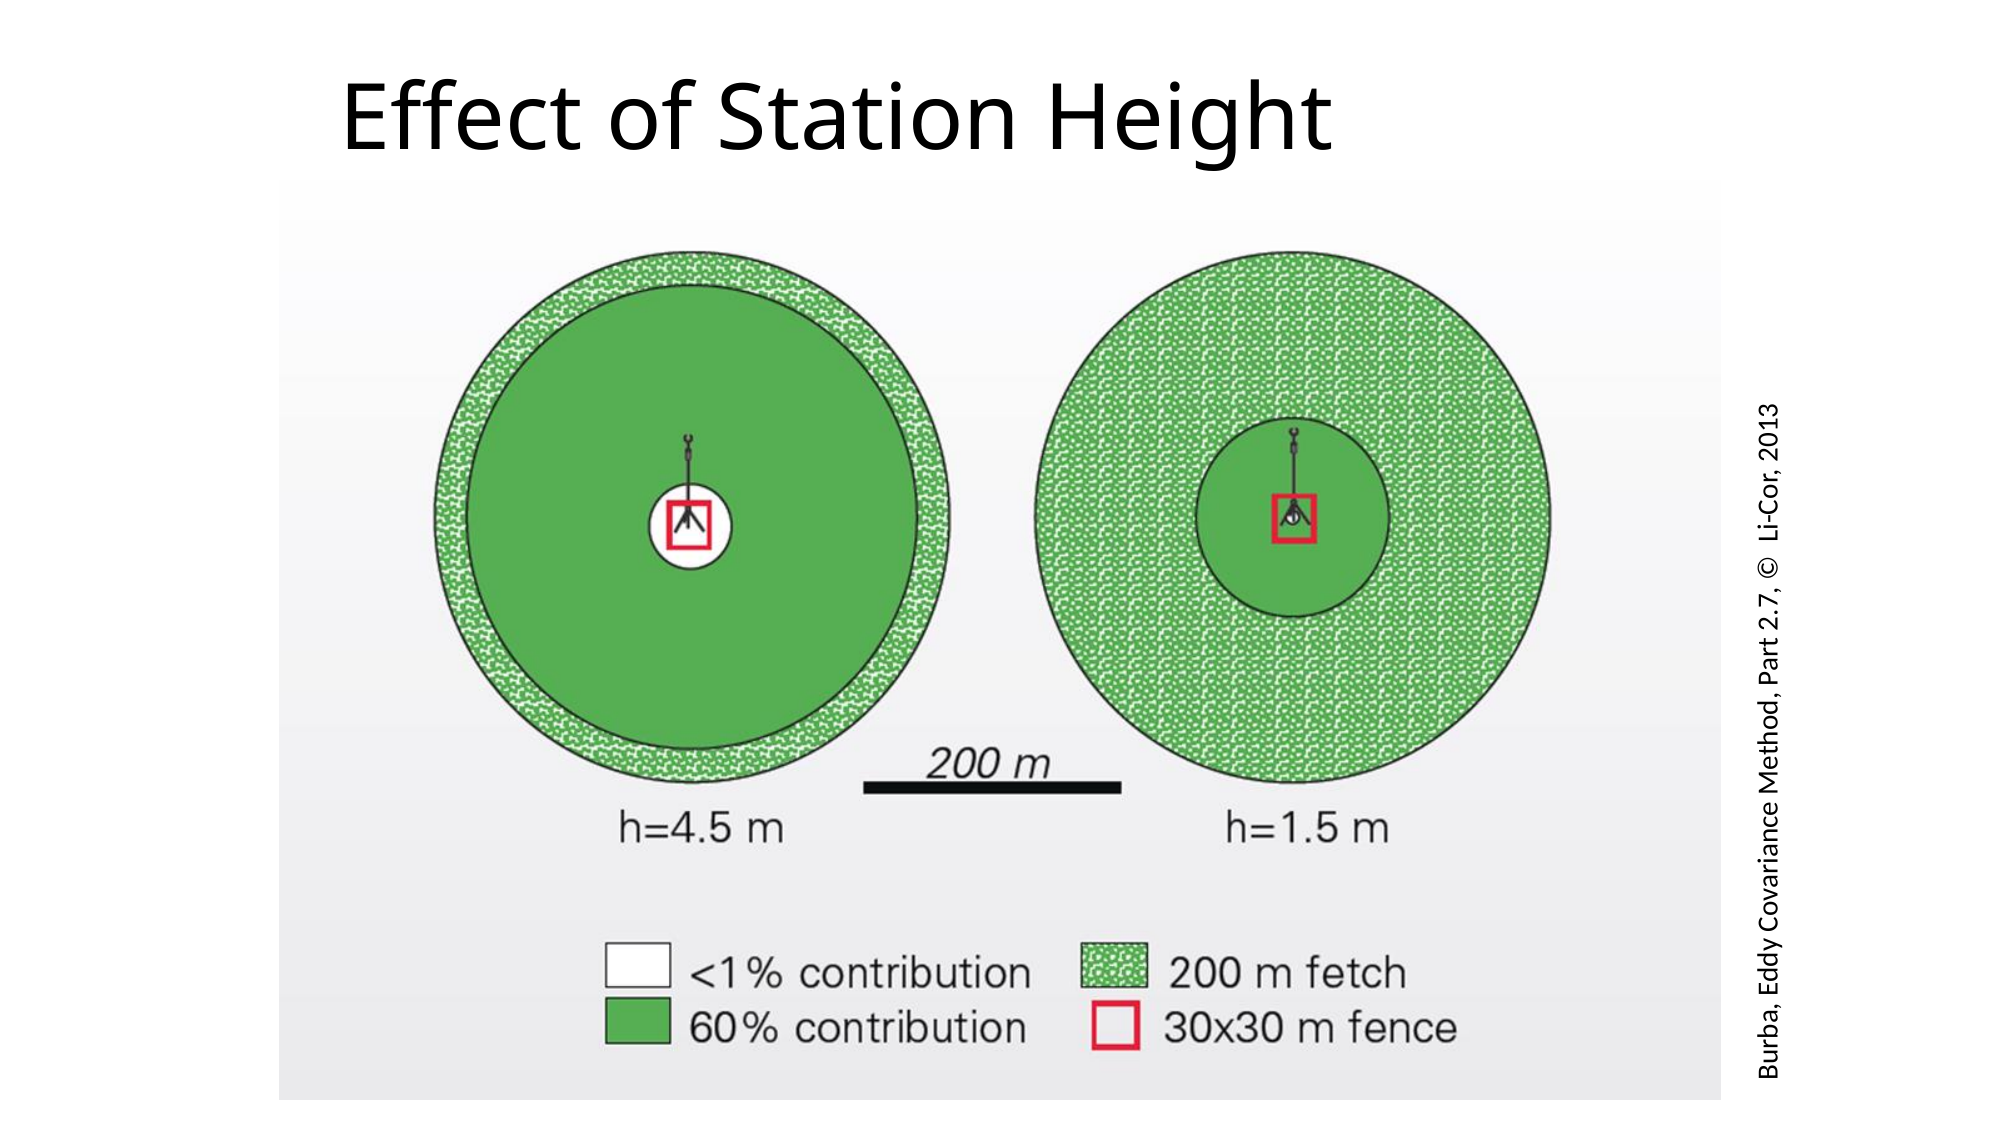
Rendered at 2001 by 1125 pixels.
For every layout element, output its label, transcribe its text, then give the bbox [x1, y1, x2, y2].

picture [279, 171, 1721, 1100]
title Effect of Station Height [324, 45, 1675, 171]
text_box Burba, Eddy Covariance Method, Part 2.7, © Li-Cor, 2013 [1741, 266, 1791, 1125]
